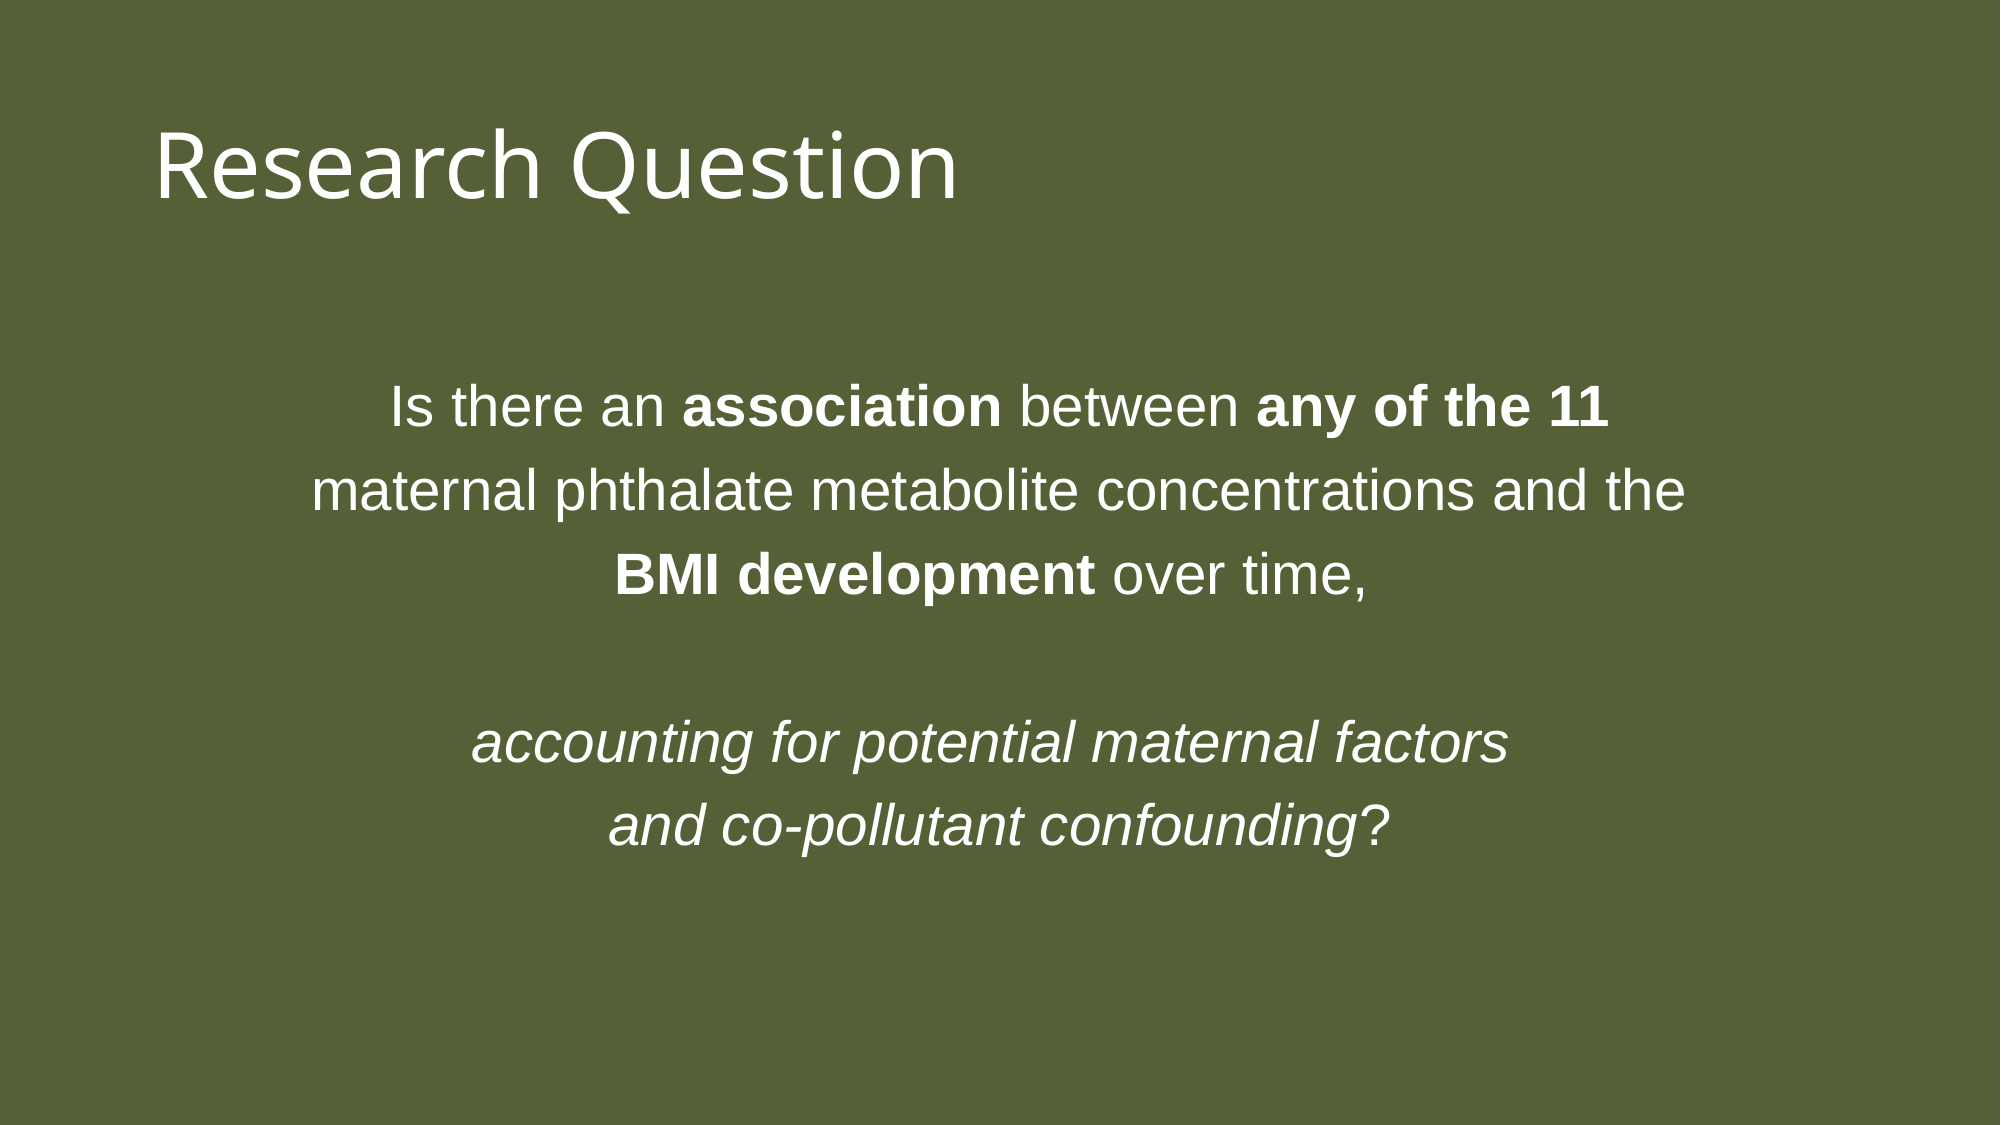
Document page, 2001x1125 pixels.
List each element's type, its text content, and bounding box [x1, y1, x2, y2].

list Is there an association between any of the 11 maternal phthalate metabolite concentrations and the BMI development over time, accounting for potential maternal factors and co-pollutant confounding? [267, 277, 1733, 992]
title Research Question [137, 59, 1863, 278]
